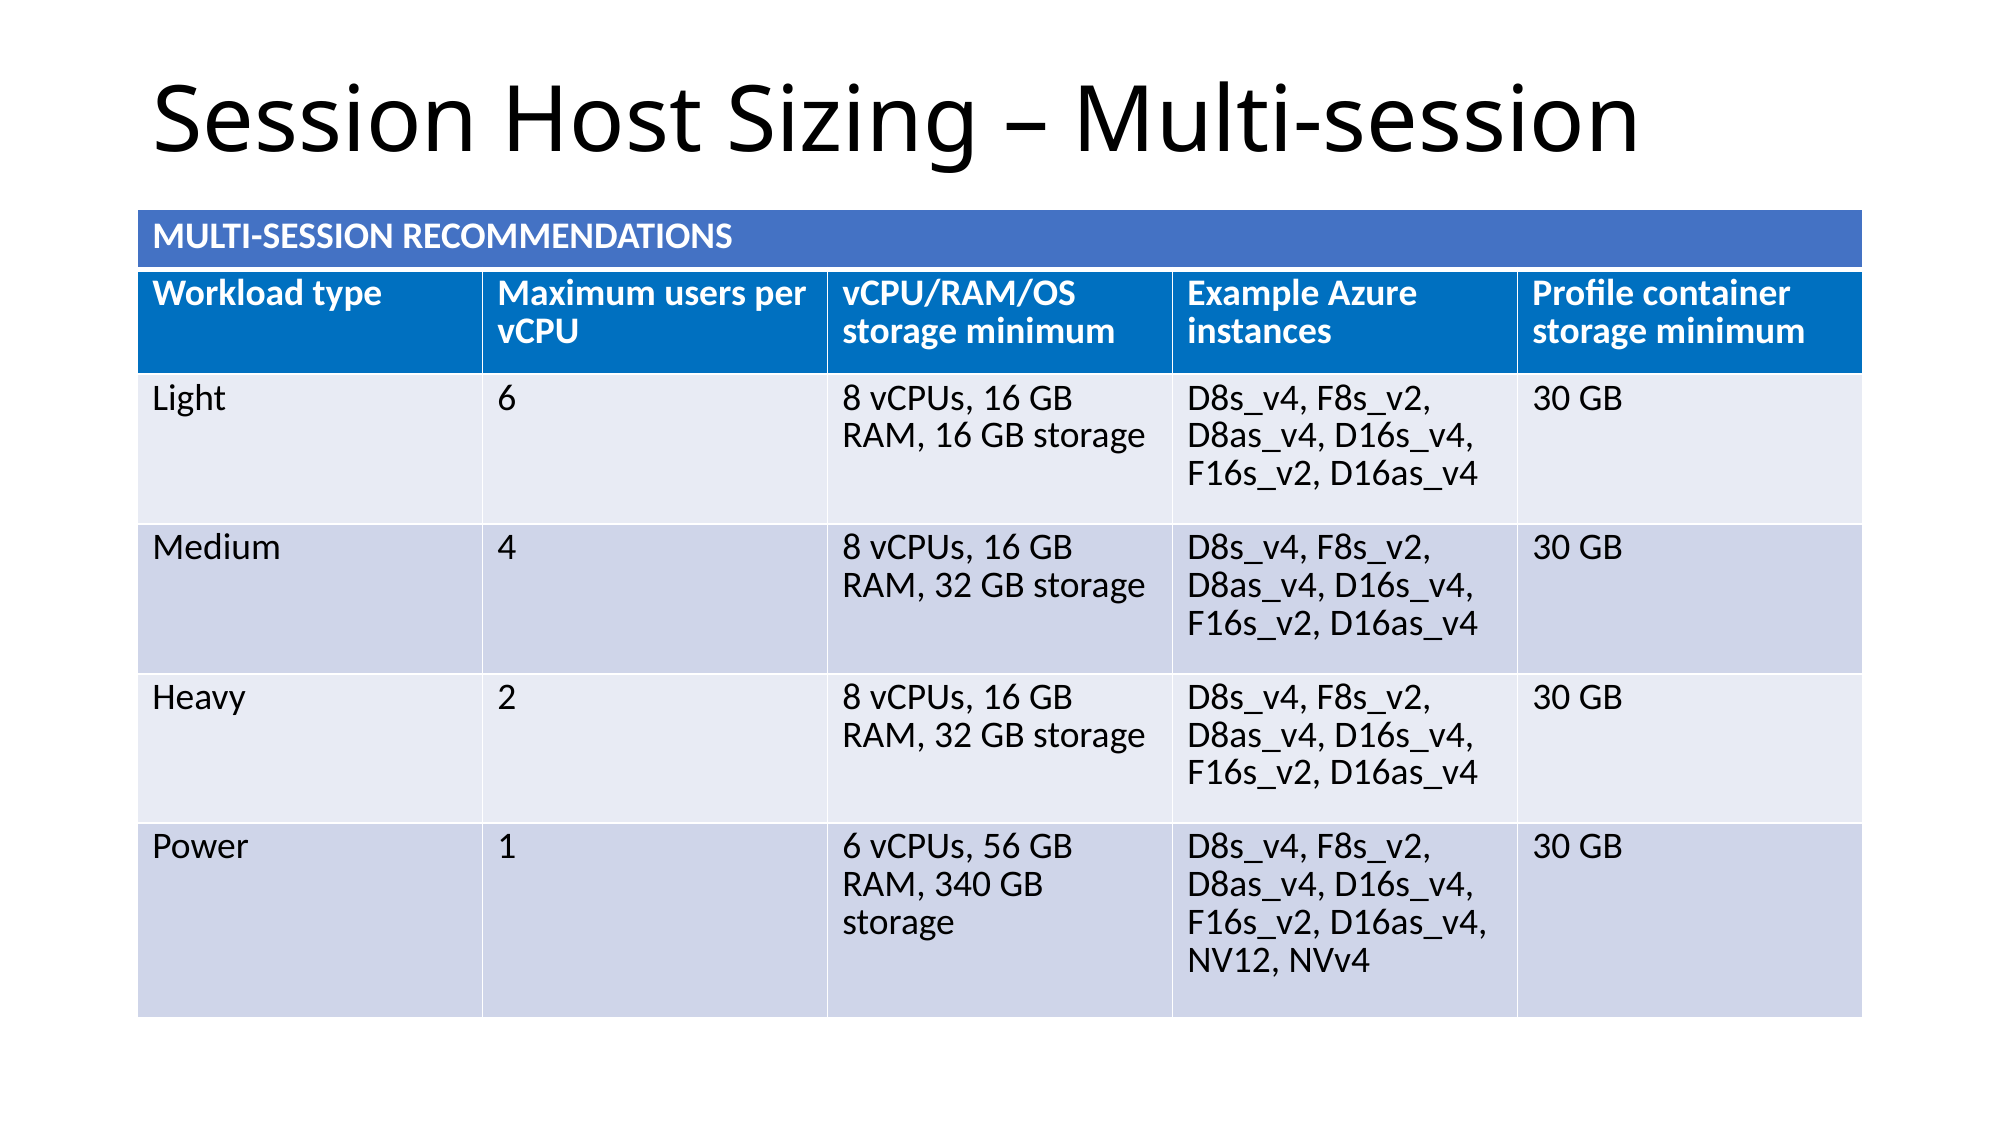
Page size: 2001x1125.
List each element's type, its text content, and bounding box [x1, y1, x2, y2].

table_cell D8s_v4, F8s_v2, D8as_v4, D16s_v4, F16s_v2, D16as_v4 [1173, 525, 1517, 673]
table_cell D8s_v4, F8s_v2, D8as_v4, D16s_v4, F16s_v2, D16as_v4 [1173, 675, 1517, 822]
table_cell Maximum users per vCPU [483, 272, 827, 373]
table_cell Workload type [138, 272, 482, 373]
table_cell 2 [483, 675, 827, 822]
title Session Host Sizing – Multi-session [137, 59, 1863, 184]
table_cell 6 [483, 375, 827, 523]
table_cell 8 vCPUs, 16 GB RAM, 32 GB storage [828, 675, 1172, 822]
table_cell Example Azure instances [1173, 272, 1517, 373]
table_cell Heavy [138, 675, 482, 822]
table_cell Profile container storage minimum [1518, 272, 1862, 373]
table_cell 1 [483, 824, 827, 1017]
table_cell 30 GB [1518, 525, 1862, 673]
table_cell vCPU/RAM/OS storage minimum [828, 272, 1172, 373]
table_cell 6 vCPUs, 56 GB RAM, 340 GB storage [828, 824, 1172, 1017]
table_cell Light [138, 375, 482, 523]
table_cell Medium [138, 525, 482, 673]
table_cell 8 vCPUs, 16 GB RAM, 16 GB storage [828, 375, 1172, 523]
table_cell D8s_v4, F8s_v2, D8as_v4, D16s_v4, F16s_v2, D16as_v4 [1173, 375, 1517, 523]
table_cell 30 GB [1518, 824, 1862, 1017]
table_header MULTI-SESSION RECOMMENDATIONS [138, 210, 1862, 267]
table_cell 4 [483, 525, 827, 673]
table_cell 30 GB [1518, 675, 1862, 822]
table_cell 8 vCPUs, 16 GB RAM, 32 GB storage [828, 525, 1172, 673]
table_cell D8s_v4, F8s_v2, D8as_v4, D16s_v4, F16s_v2, D16as_v4, NV12, NVv4 [1173, 824, 1517, 1017]
table_cell 30 GB [1518, 375, 1862, 523]
table_cell Power [138, 824, 482, 1017]
